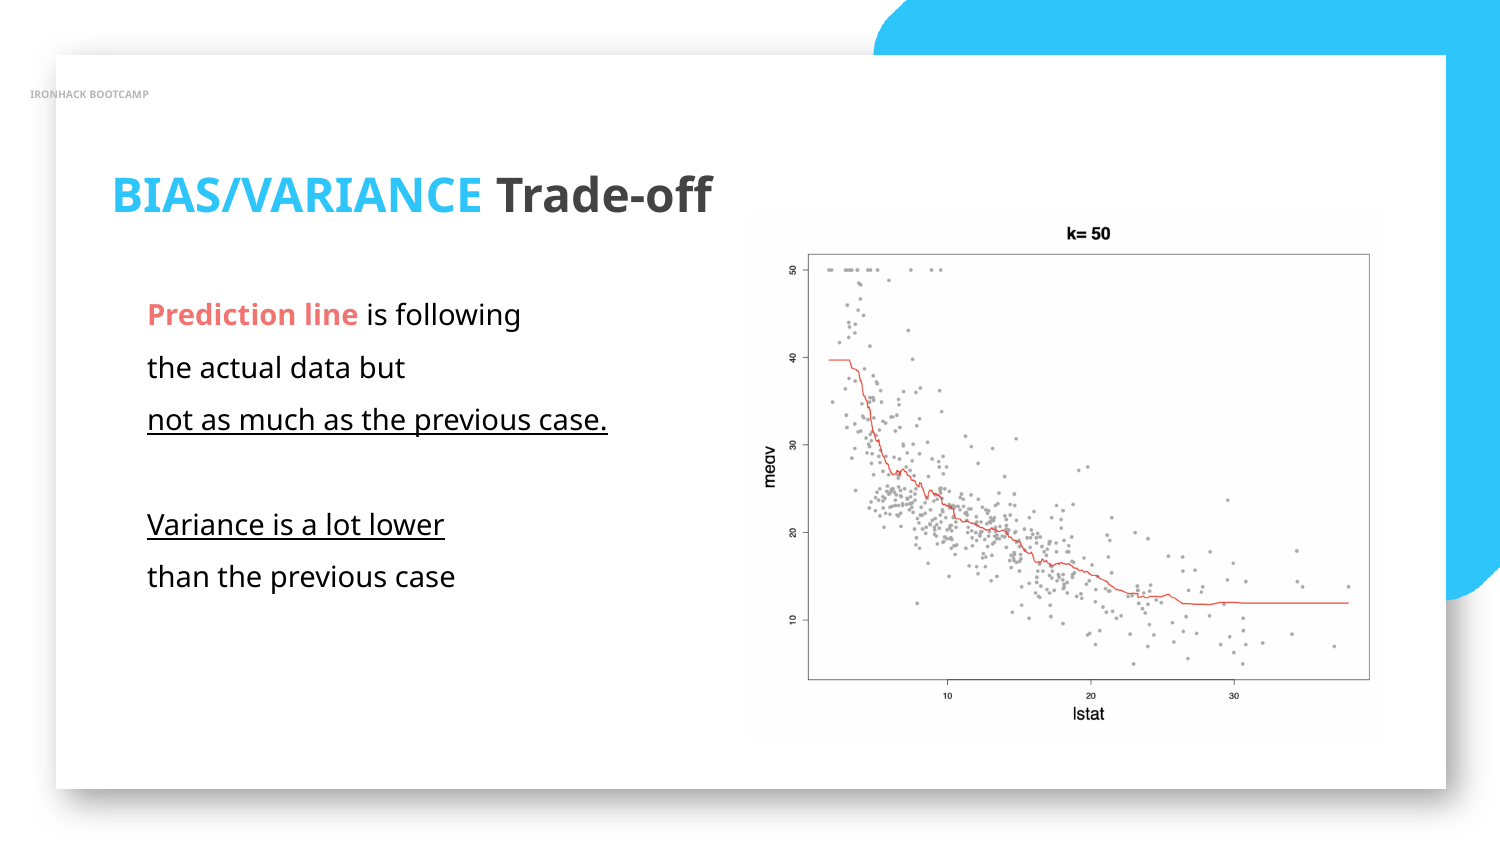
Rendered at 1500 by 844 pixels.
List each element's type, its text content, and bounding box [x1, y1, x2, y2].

picture [0, 0, 1500, 844]
text_box IRONHACK BOOTCAMP [15, 71, 354, 108]
text_box BIAS/VARIANCE Trade-off [96, 149, 1195, 266]
text_box Prediction line is following the actual data but not as much as the previous case. Variance is a lot lower than the previous case [132, 266, 660, 620]
